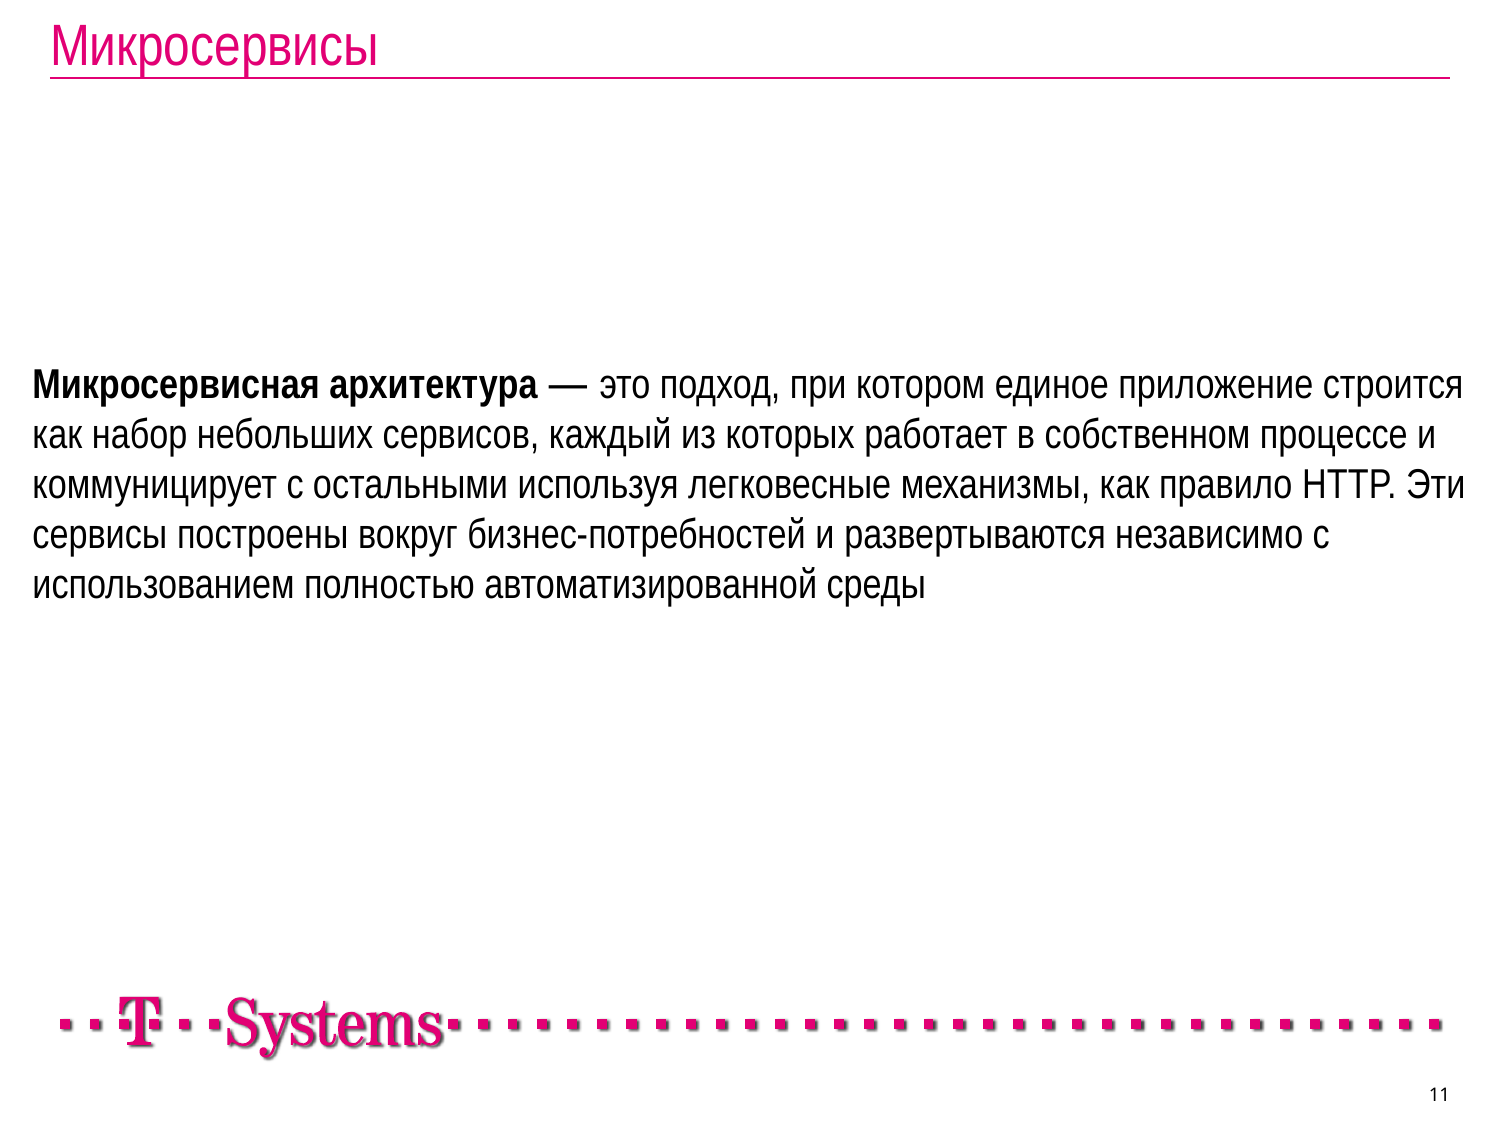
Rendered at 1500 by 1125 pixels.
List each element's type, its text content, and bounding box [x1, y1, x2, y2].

title Микросервисы [50, 14, 1450, 91]
slide_number 11 [1361, 1082, 1451, 1107]
text_box Микросервисная архитектура — это подход, при котором единое приложение строится как набор небольших сервисов, каждый из которых работает в собственном процессе и коммуницирует с остальными используя легковесные механизмы, как правило HTTP. Эти сервисы построены вокруг бизнес-потребностей и развертываются независимо с использованием полностью автоматизированной среды [17, 349, 1483, 615]
